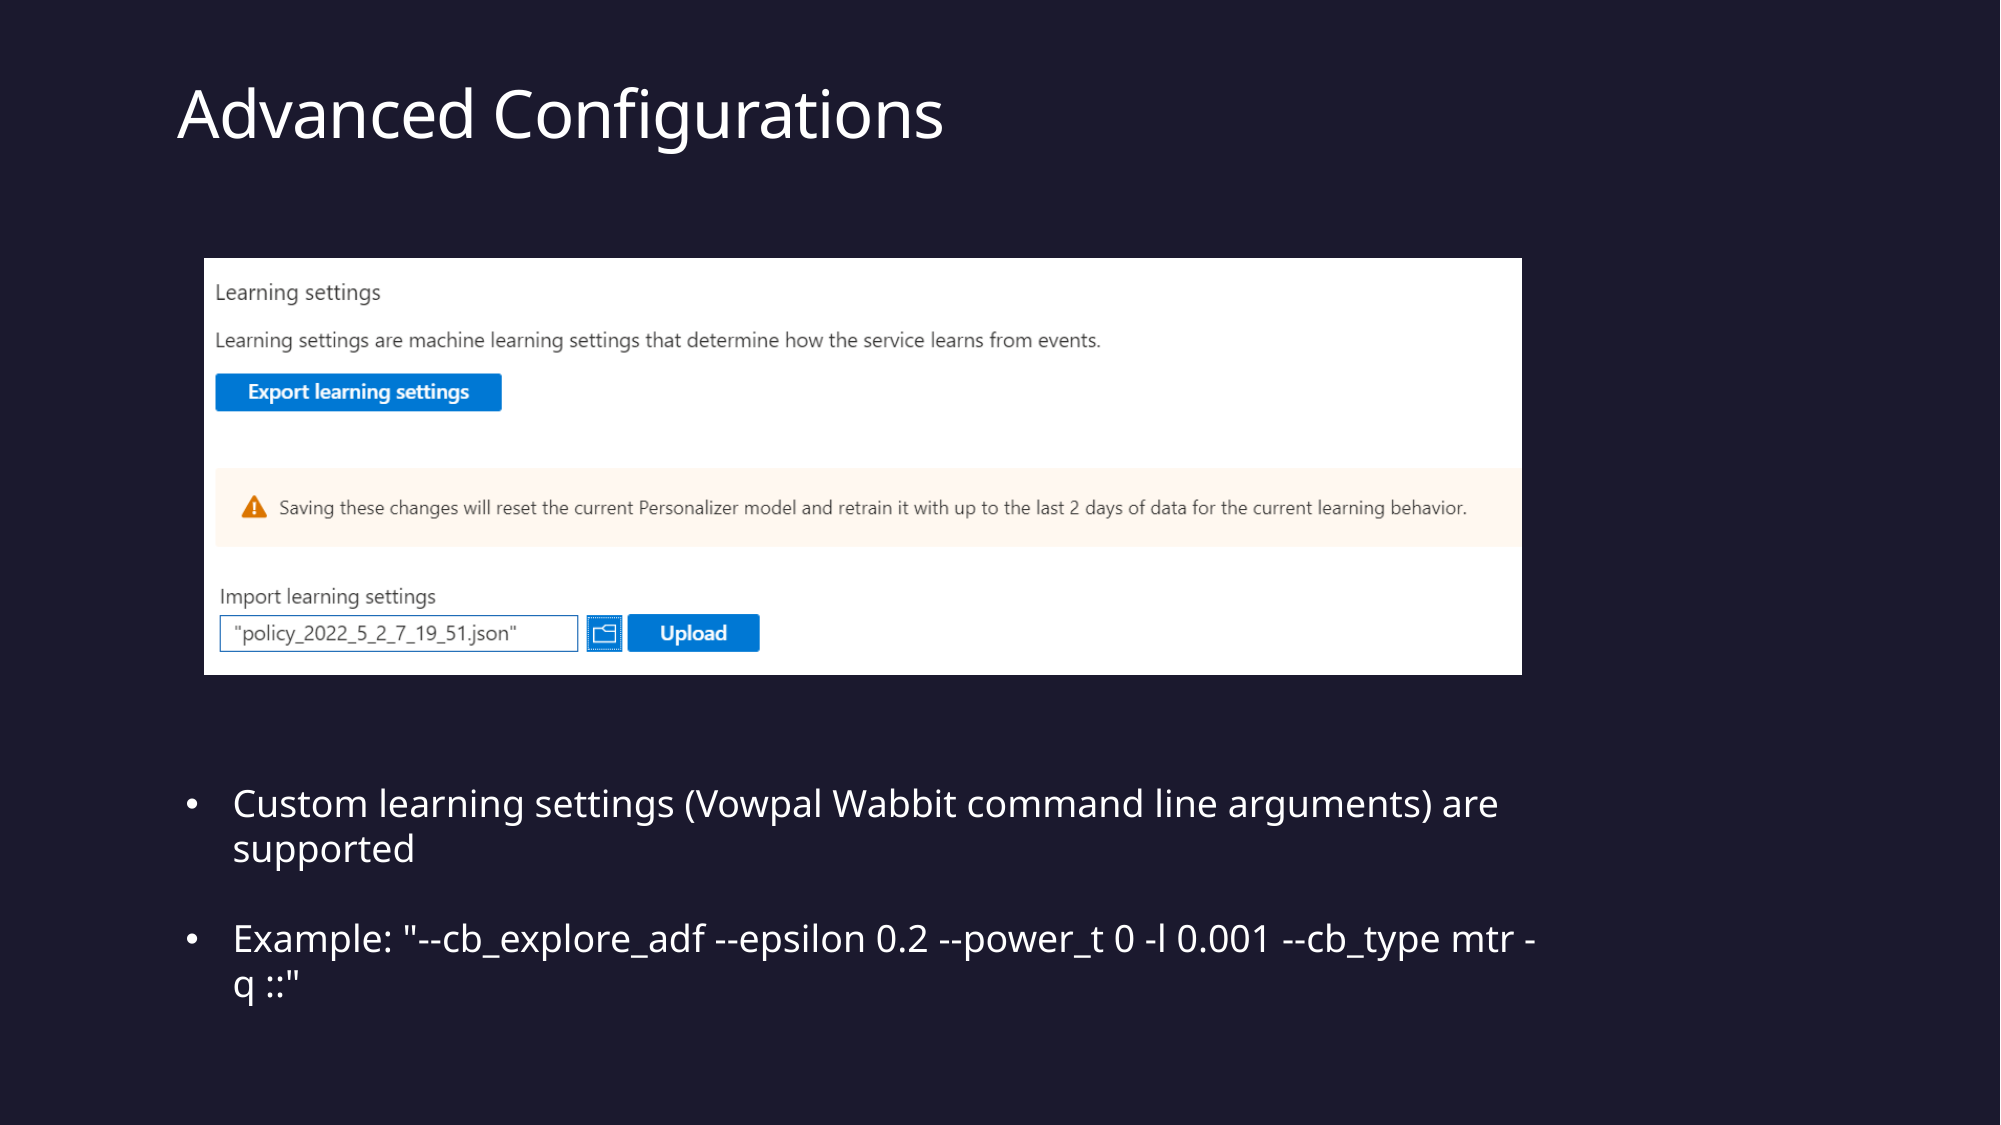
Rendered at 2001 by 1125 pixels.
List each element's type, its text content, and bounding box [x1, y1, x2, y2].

title Advanced Configurations [162, 34, 1753, 161]
text_box Custom learning settings (Vowpal Wabbit command line arguments) are supported Example: "--cb_explore_adf --epsilon 0.2 --power_t 0 -l 0.001 --cb_type mtr -q ::" [170, 773, 1557, 1013]
picture [204, 258, 1522, 675]
